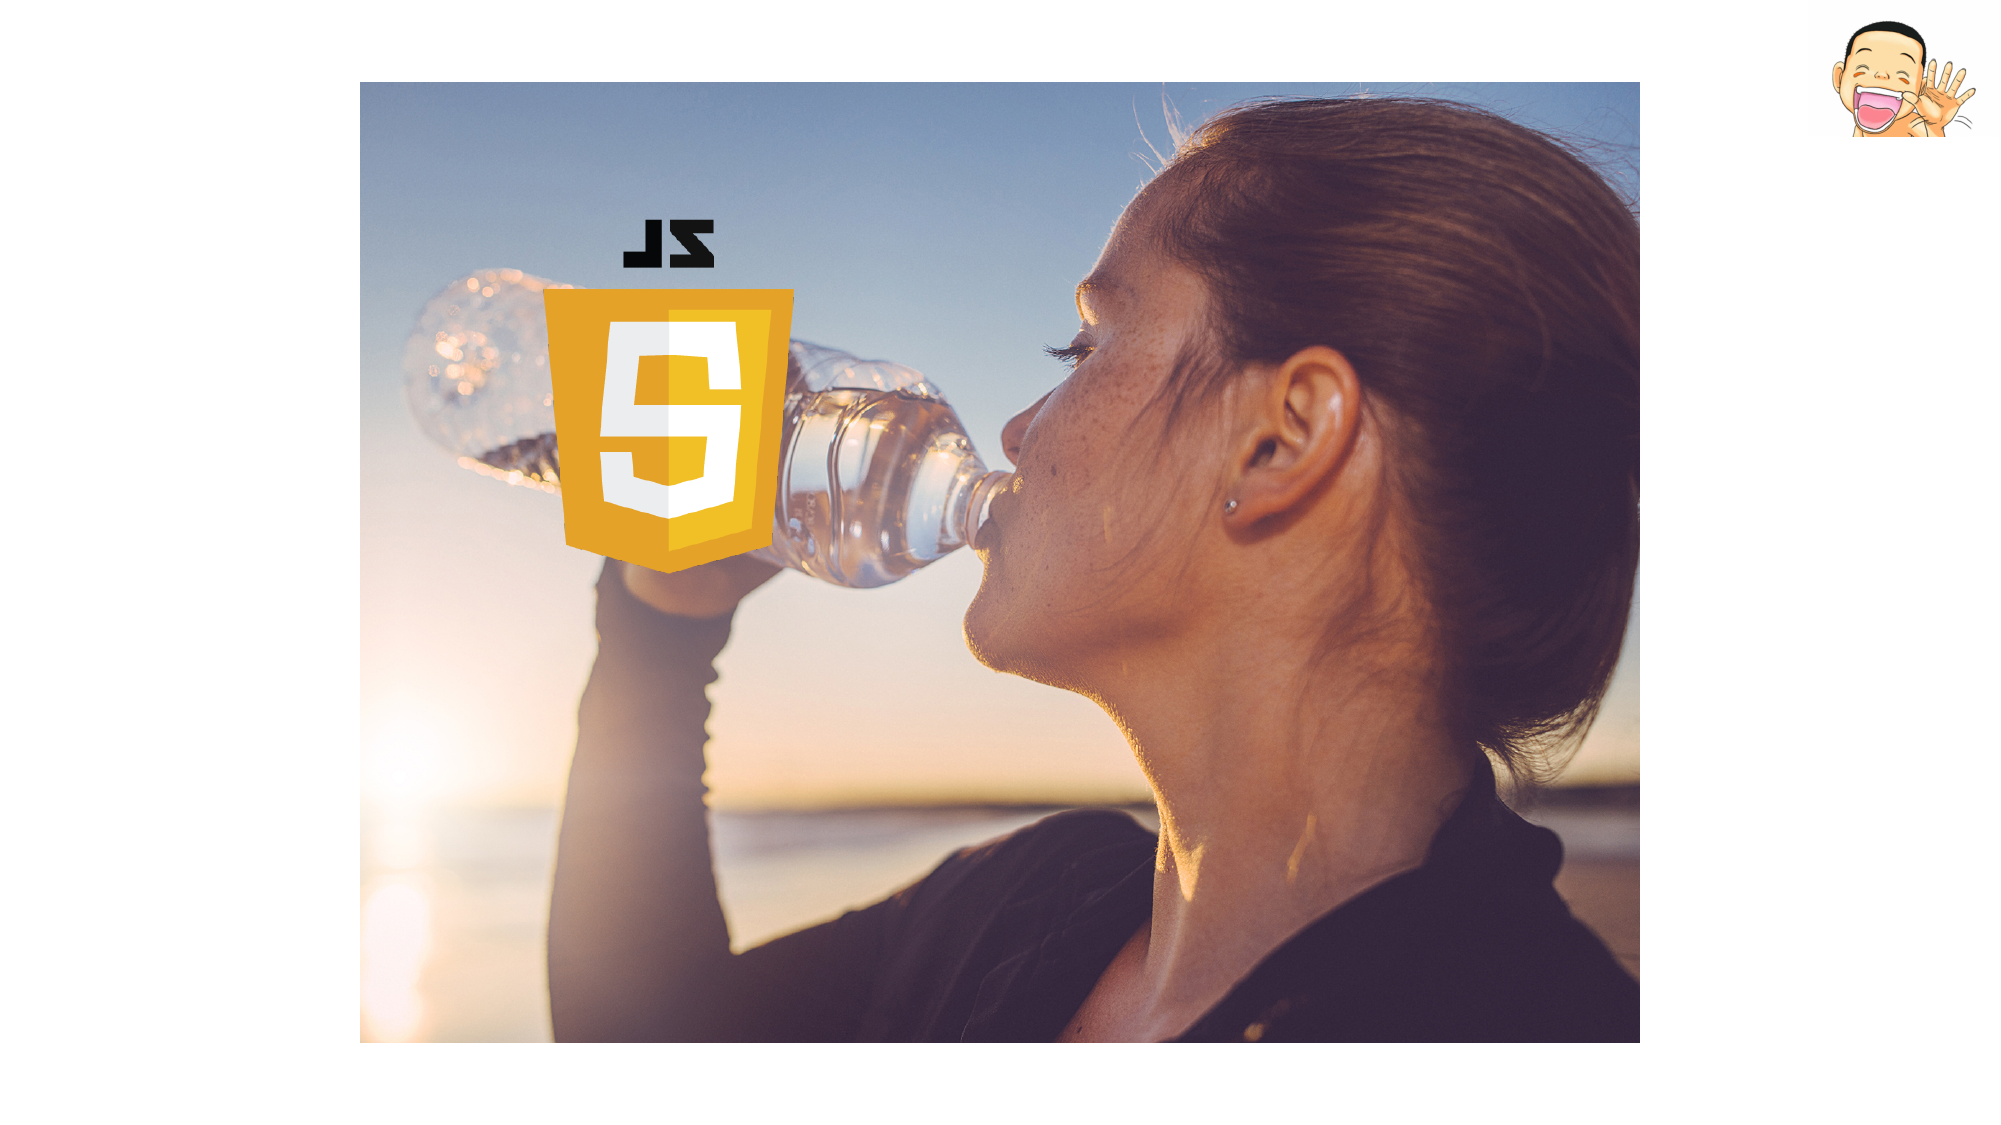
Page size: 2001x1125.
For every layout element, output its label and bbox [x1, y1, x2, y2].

picture [360, 82, 1640, 1043]
picture [1808, 0, 2000, 137]
